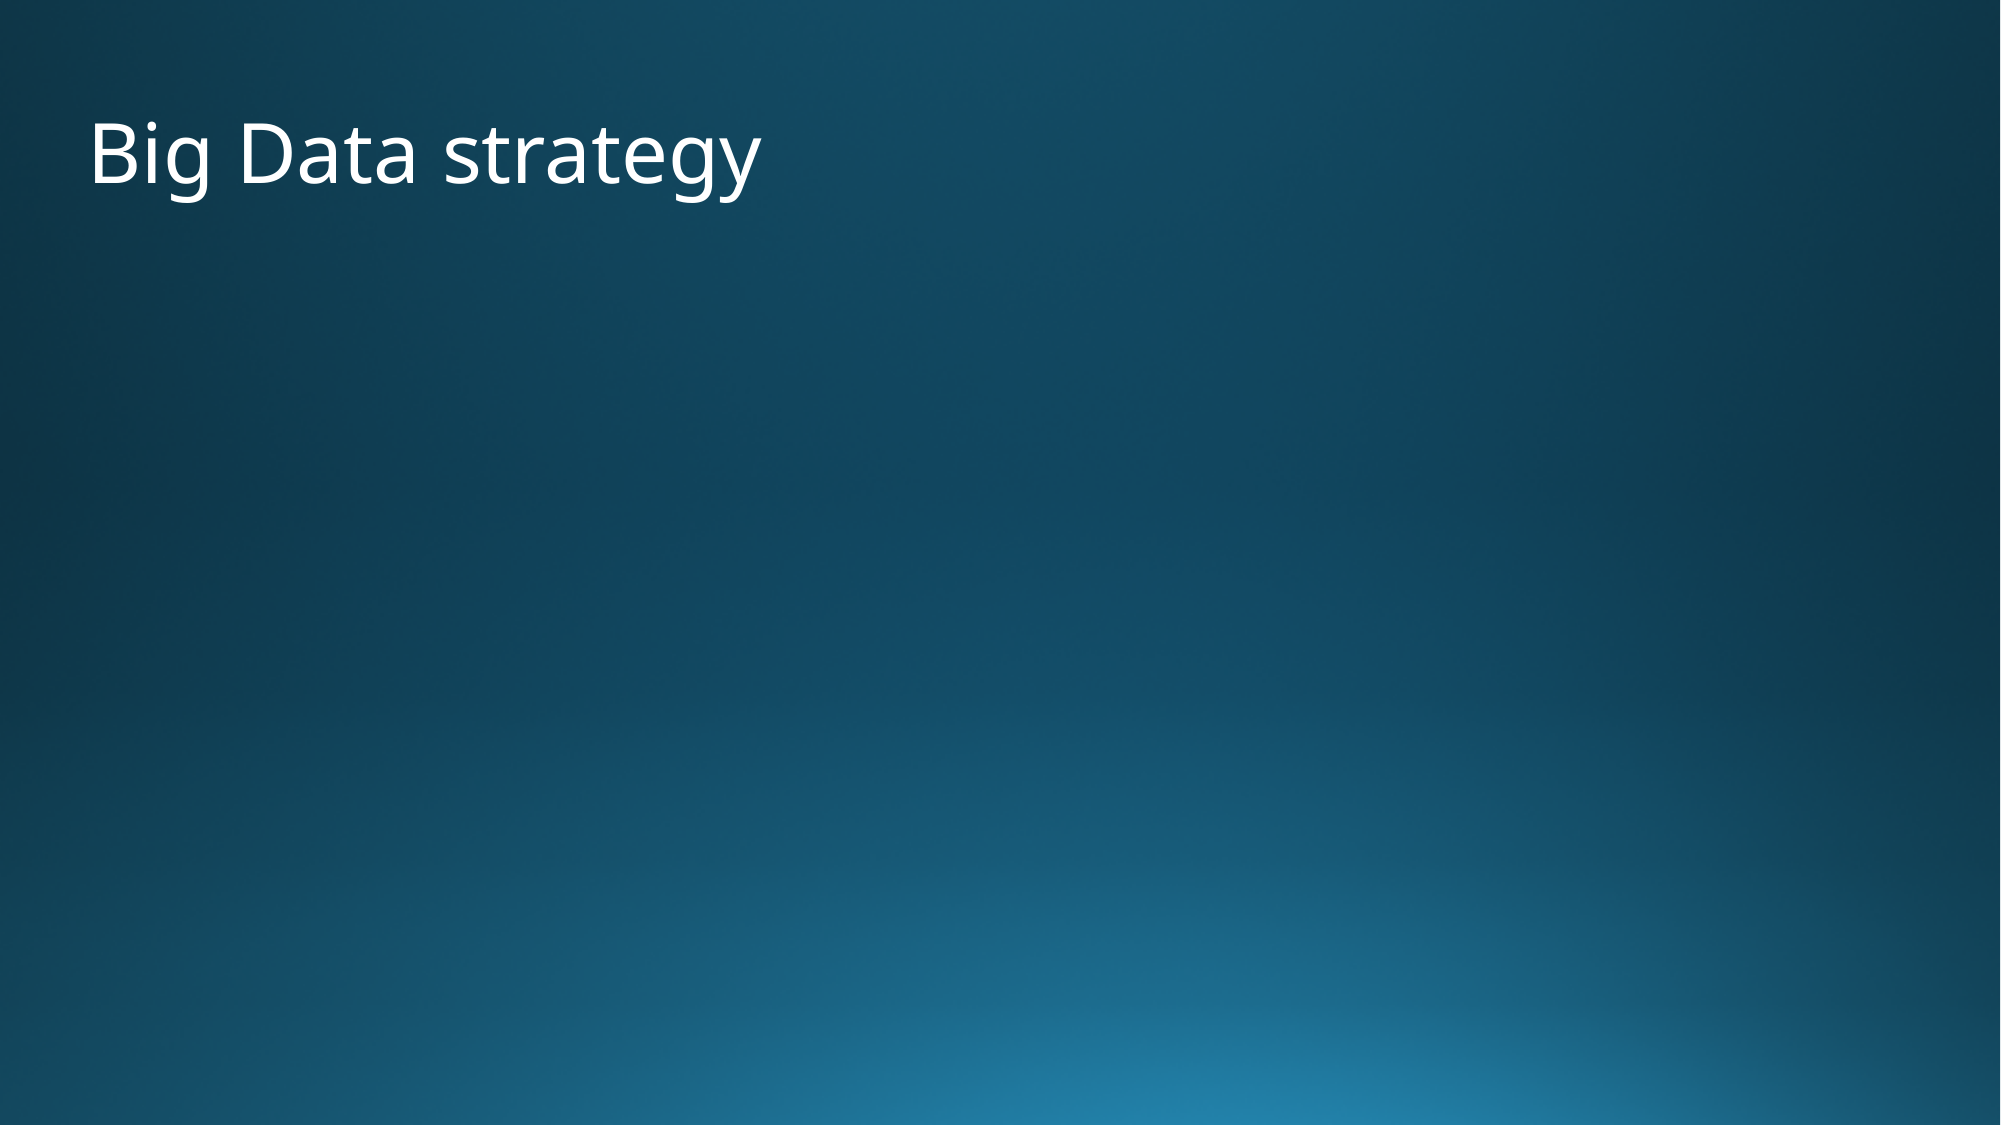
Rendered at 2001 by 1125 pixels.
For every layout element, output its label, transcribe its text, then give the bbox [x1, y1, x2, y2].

picture [0, 0, 2001, 1125]
title Big Data strategy [72, 47, 1798, 265]
